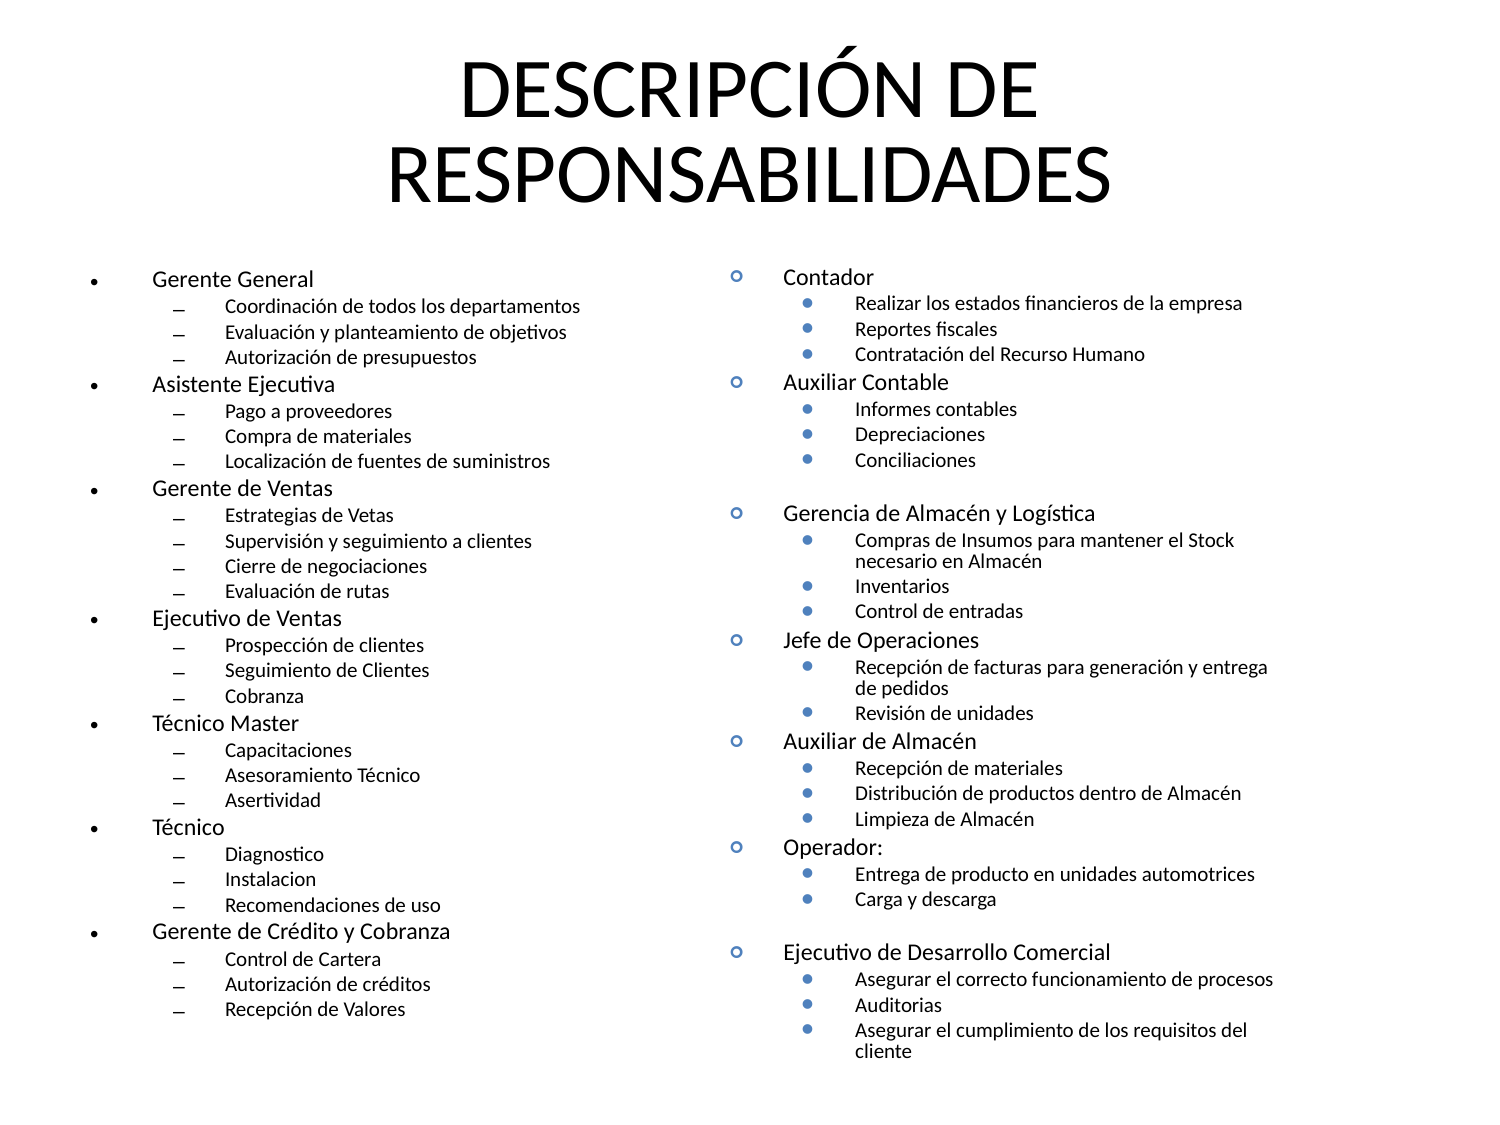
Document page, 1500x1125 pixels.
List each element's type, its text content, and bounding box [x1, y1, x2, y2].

list Gerente General Coordinación de todos los departamentos Evaluación y planteamiento de objetivos Autorización de presupuestos Asistente Ejecutiva Pago a proveedores Compra de materiales Localización de fuentes de suministros Gerente de Ventas Estrategias de Vetas Supervisión y seguimiento a clientes Cierre de negociaciones Evaluación de rutas Ejecutivo de Ventas Prospección de clientes Seguimiento de Clientes Cobranza Técnico Master Capacitaciones Asesoramiento Técnico Asertividad Técnico Diagnostico Instalacion Recomendaciones de uso Gerente de Crédito y Cobranza Control de Cartera Autorización de créditos Recepción de Valores [75, 262, 656, 1062]
title DESCRIPCIÓN DE RESPONSABILIDADES [75, 45, 1425, 233]
text_box Contador Realizar los estados financieros de la empresa Reportes fiscales Contratación del Recurso Humano Auxiliar Contable Informes contables Depreciaciones Conciliaciones Gerencia de Almacén y Logística Compras de Insumos para mantener el Stock necesario en Almacén Inventarios Control de entradas Jefe de Operaciones Recepción de facturas para generación y entrega de pedidos Revisión de unidades Auxiliar de Almacén Recepción de materiales Distribución de productos dentro de Almacén Limpieza de Almacén Operador: Entrega de producto en unidades automotrices Carga y descarga Ejecutivo de Desarrollo Comercial Asegurar el correcto funcionamiento de procesos Auditorias Asegurar el cumplimiento de los requisitos del cliente [714, 232, 1295, 1087]
